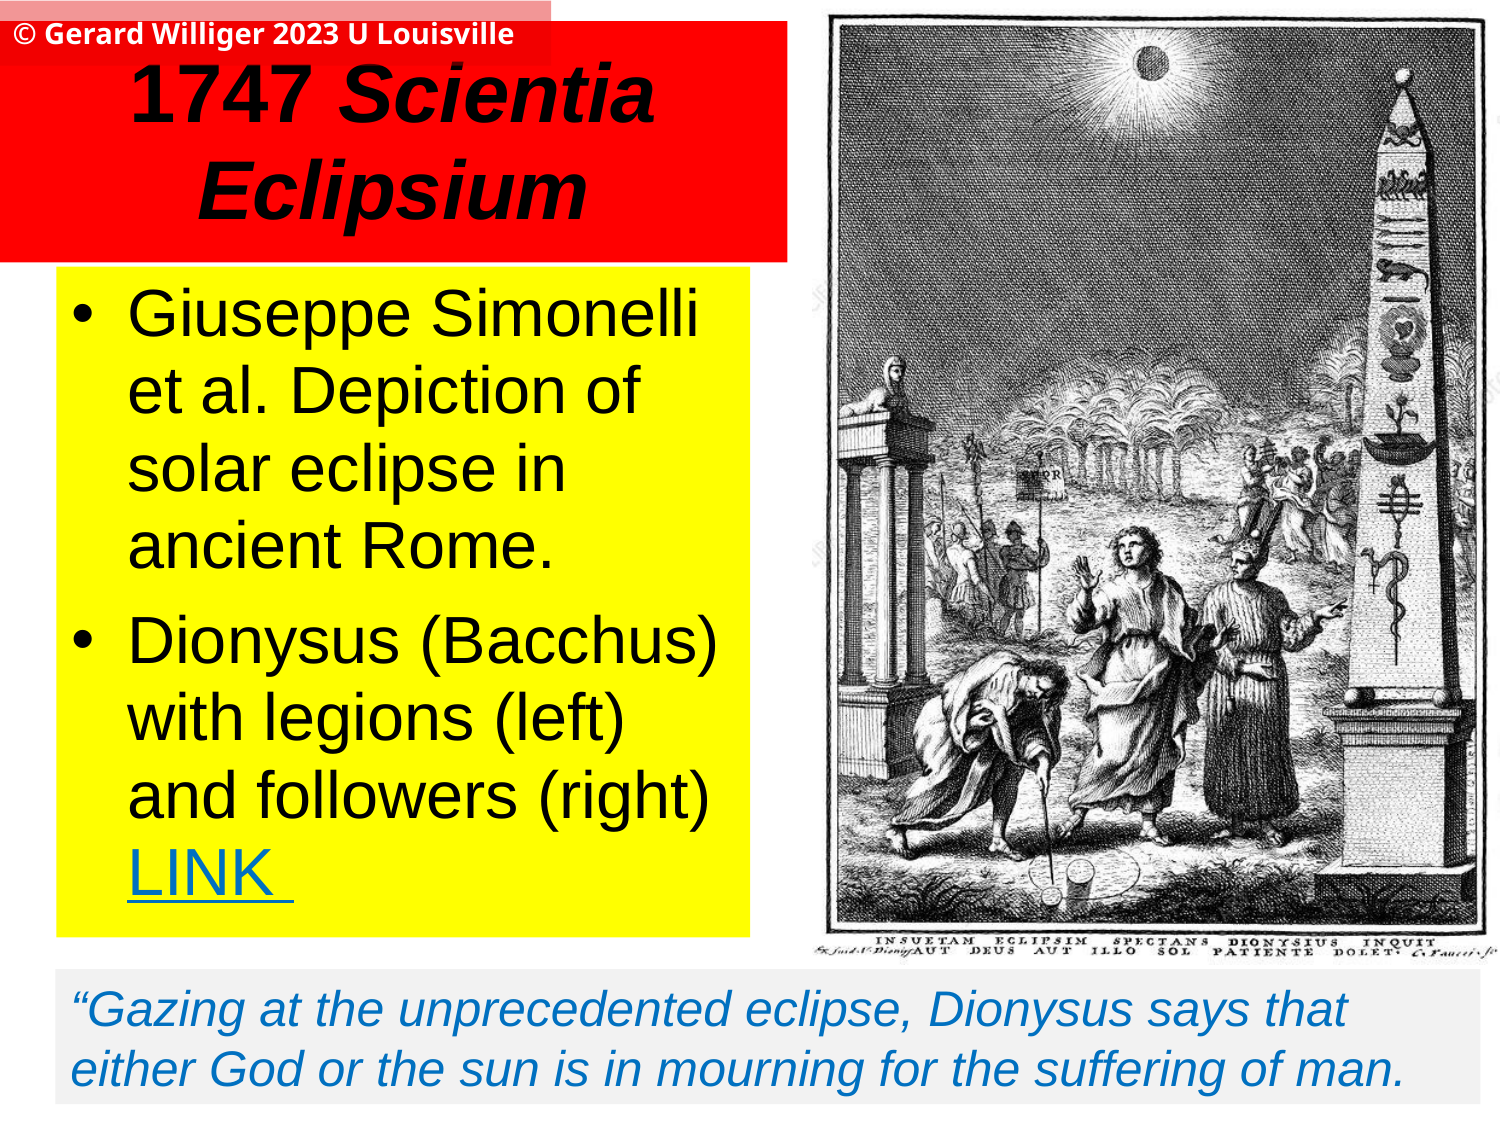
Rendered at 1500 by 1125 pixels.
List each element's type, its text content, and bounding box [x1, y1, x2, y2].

list Giuseppe Simonelli et al. Depiction of solar eclipse in ancient Rome. Dionysus (Bacchus) with legions (left) and followers (right) LINK [56, 266, 751, 938]
picture [812, 0, 1500, 965]
text_box © Gerard Williger 2023 U Louisville [0, 0, 552, 66]
text_box “Gazing at the unprecedented eclipse, Dionysus says that either God or the sun is in mourning for the suffering of man. [55, 969, 1481, 1105]
title 1747 Scientia Eclipsium [0, 21, 788, 263]
